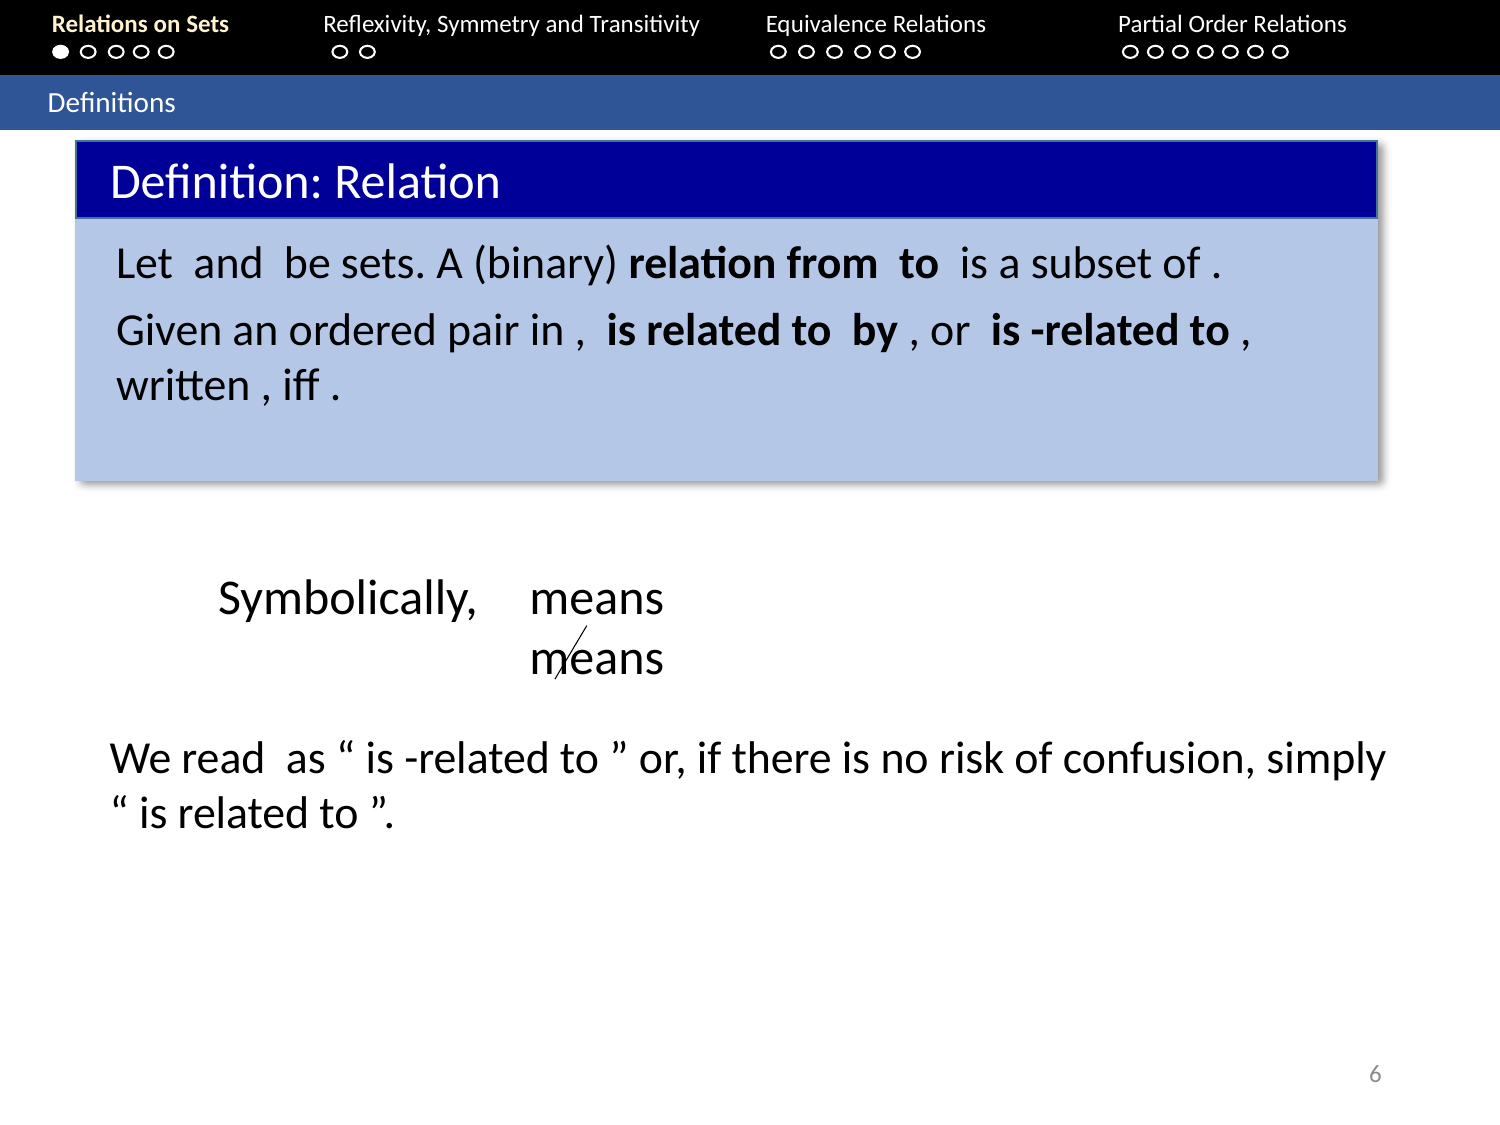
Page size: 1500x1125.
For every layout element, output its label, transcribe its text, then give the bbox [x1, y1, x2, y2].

text_box [769, 44, 787, 59]
slide_number 6 [1059, 1042, 1397, 1103]
text_box [1271, 44, 1289, 59]
text_box [52, 44, 70, 59]
text_box [825, 44, 844, 59]
text_box [1171, 44, 1189, 59]
text_box [157, 44, 175, 59]
text_box [107, 44, 125, 59]
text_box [203, 557, 1197, 694]
text_box [1196, 44, 1214, 59]
text_box [797, 44, 815, 59]
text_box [76, 140, 1378, 481]
text_box Definitions [0, 75, 1500, 130]
text_box [879, 44, 897, 59]
text_box Relations on Sets Reflexivity, Symmetry and Transitivity Equivalence Relations Partial Order Relations [0, 0, 1500, 75]
text_box [1221, 44, 1239, 59]
text_box [1121, 44, 1139, 59]
text_box [358, 44, 376, 59]
text_box [132, 44, 150, 59]
text_box [1146, 44, 1164, 59]
text_box [1246, 44, 1264, 59]
text_box [904, 44, 922, 59]
text_box [331, 44, 349, 59]
text_box [79, 44, 97, 59]
text_box [854, 44, 872, 59]
